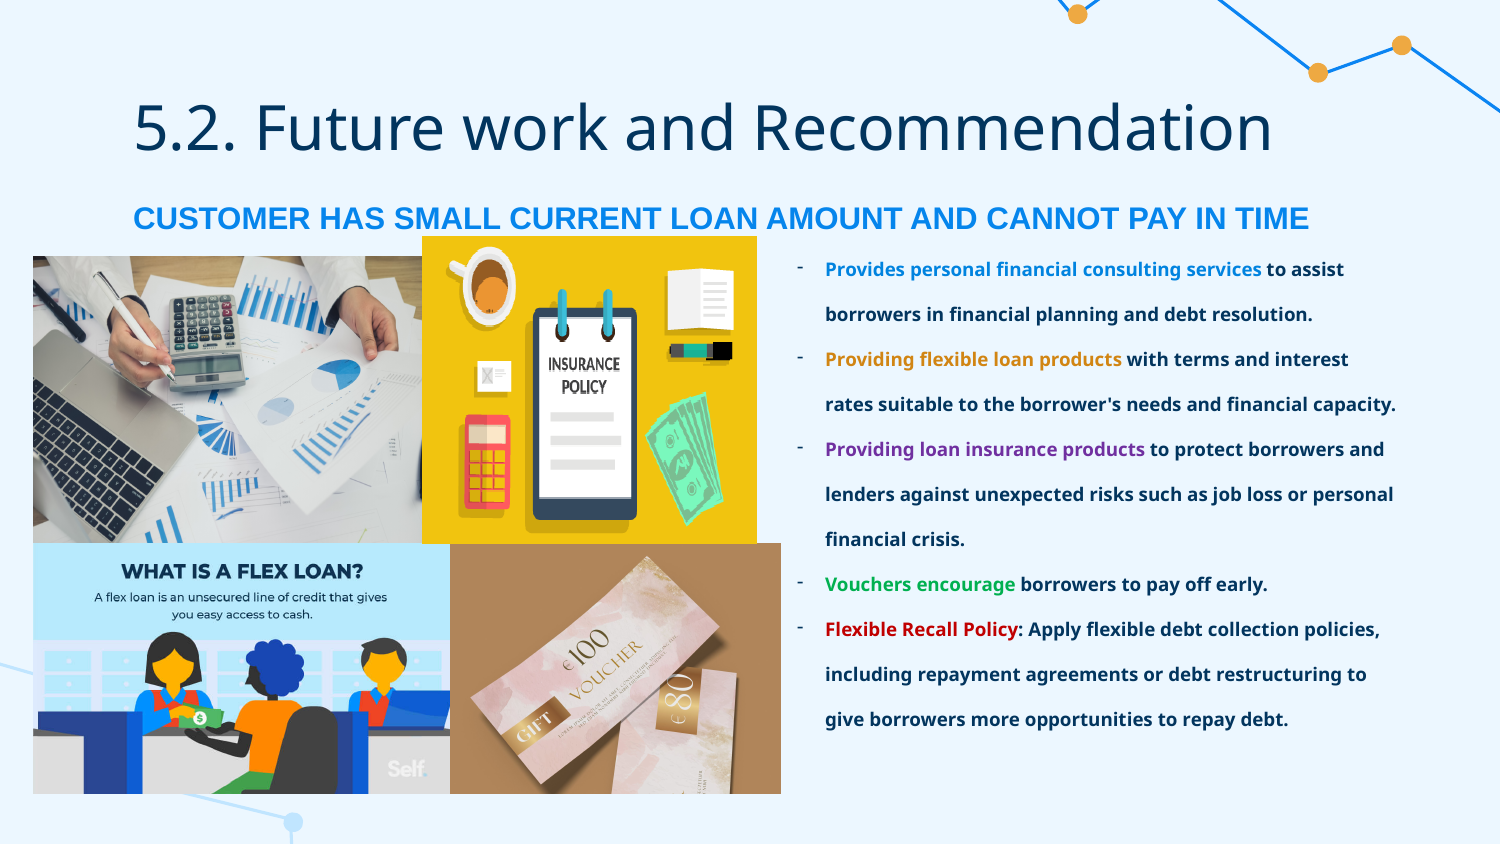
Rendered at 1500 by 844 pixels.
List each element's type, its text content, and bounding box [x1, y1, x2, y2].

picture [32, 236, 781, 794]
text_box Provides personal financial consulting services to assist borrowers in financial planning and debt resolution. Providing flexible loan products with terms and interest rates suitable to the borrower's needs and financial capacity. Providing loan insurance products to protect borrowers and lenders against unexpected risks such as job loss or personal financial crisis. Vouchers encourage borrowers to pay off early. Flexible Recall Policy: Apply flexible debt collection policies, including repayment agreements or debt restructuring to give borrowers more opportunities to repay debt. [782, 220, 1412, 827]
title 5.2. Future work and Recommendation [118, 72, 1382, 167]
text_box CUSTOMER HAS SMALL CURRENT LOAN AMOUNT AND CANNOT PAY IN TIME [118, 162, 1327, 251]
